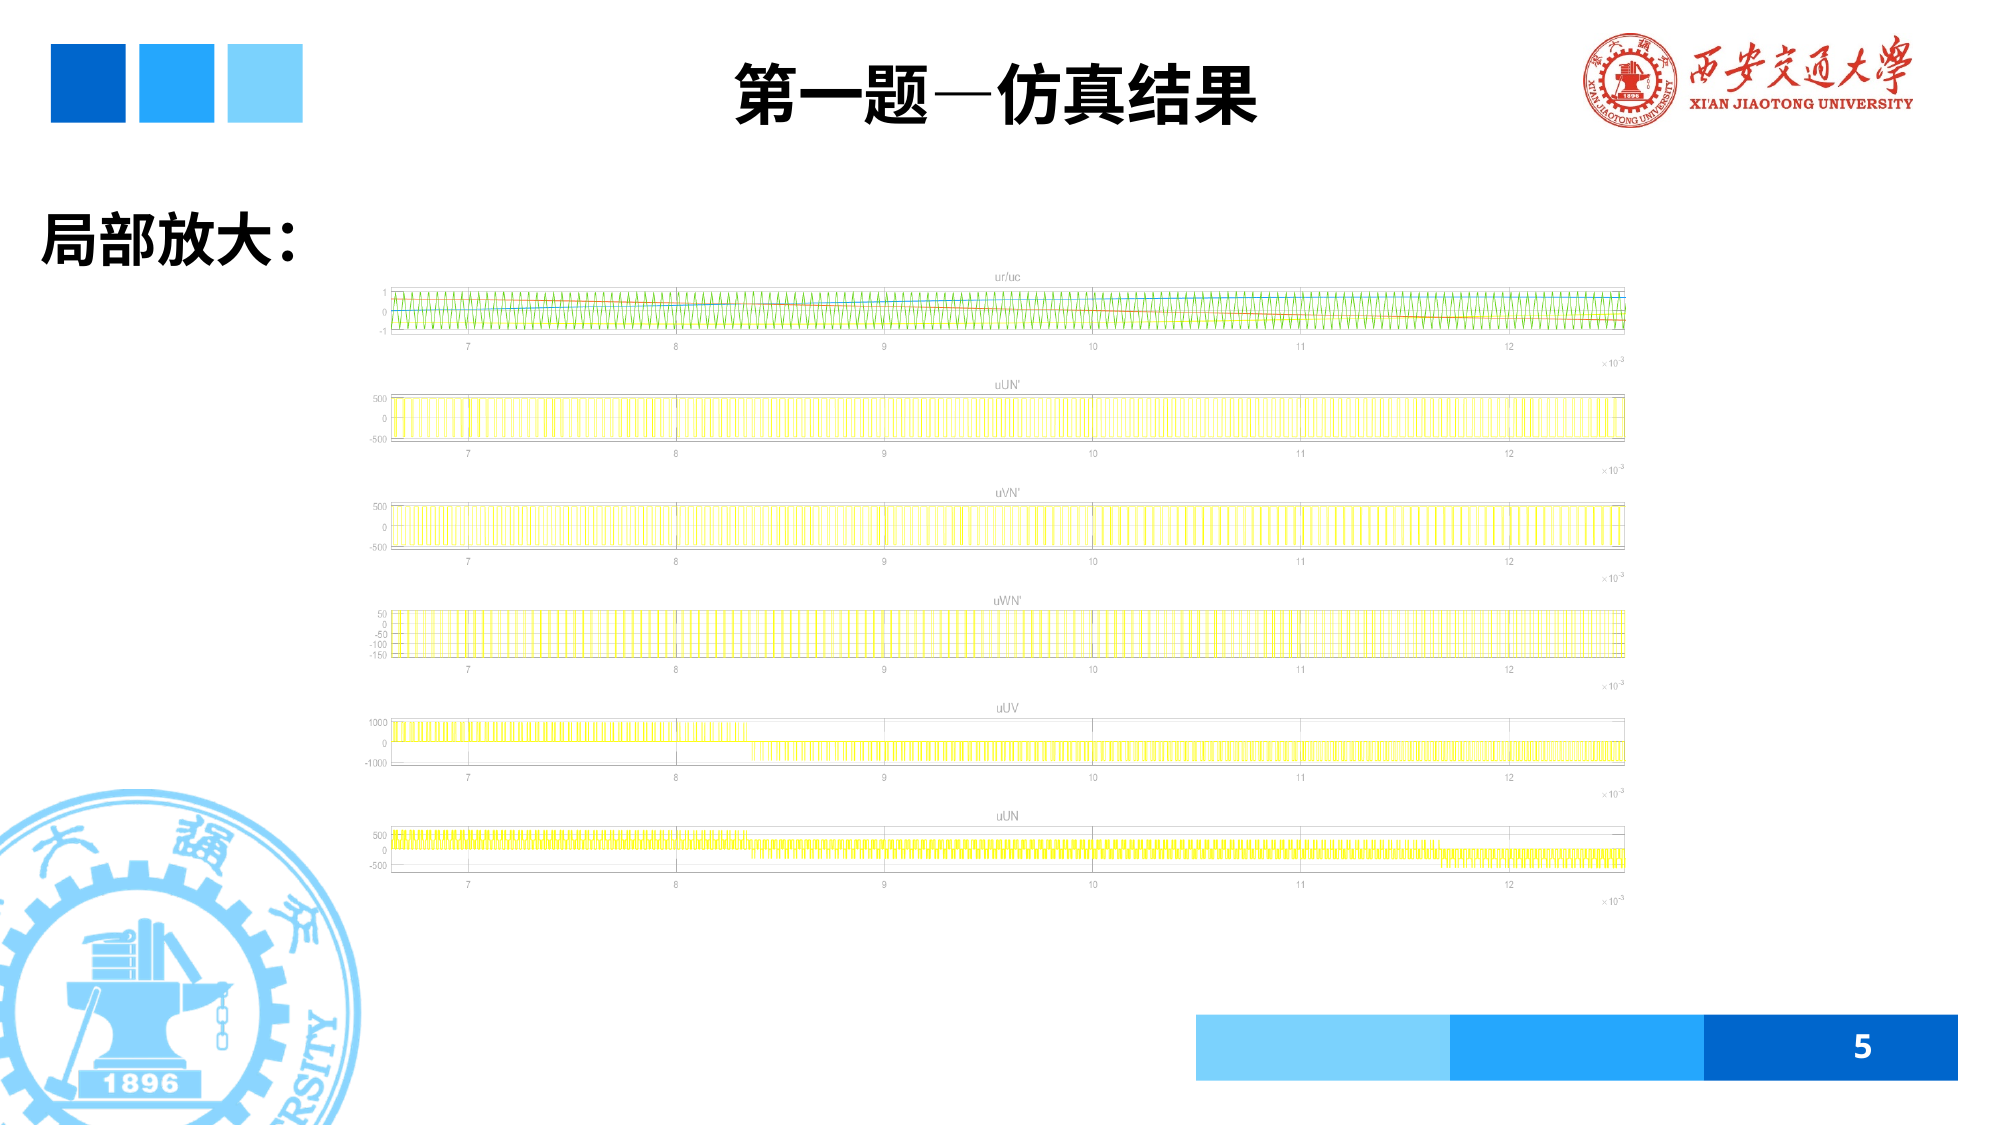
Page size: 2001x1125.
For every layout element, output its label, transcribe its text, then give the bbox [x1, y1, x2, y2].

slide_number 5 [1437, 1017, 1888, 1078]
picture [0, 265, 1637, 1125]
picture [1583, 33, 1913, 128]
text_box 局部放大： [26, 160, 320, 281]
title 第一题—仿真结果 [716, 39, 1283, 142]
